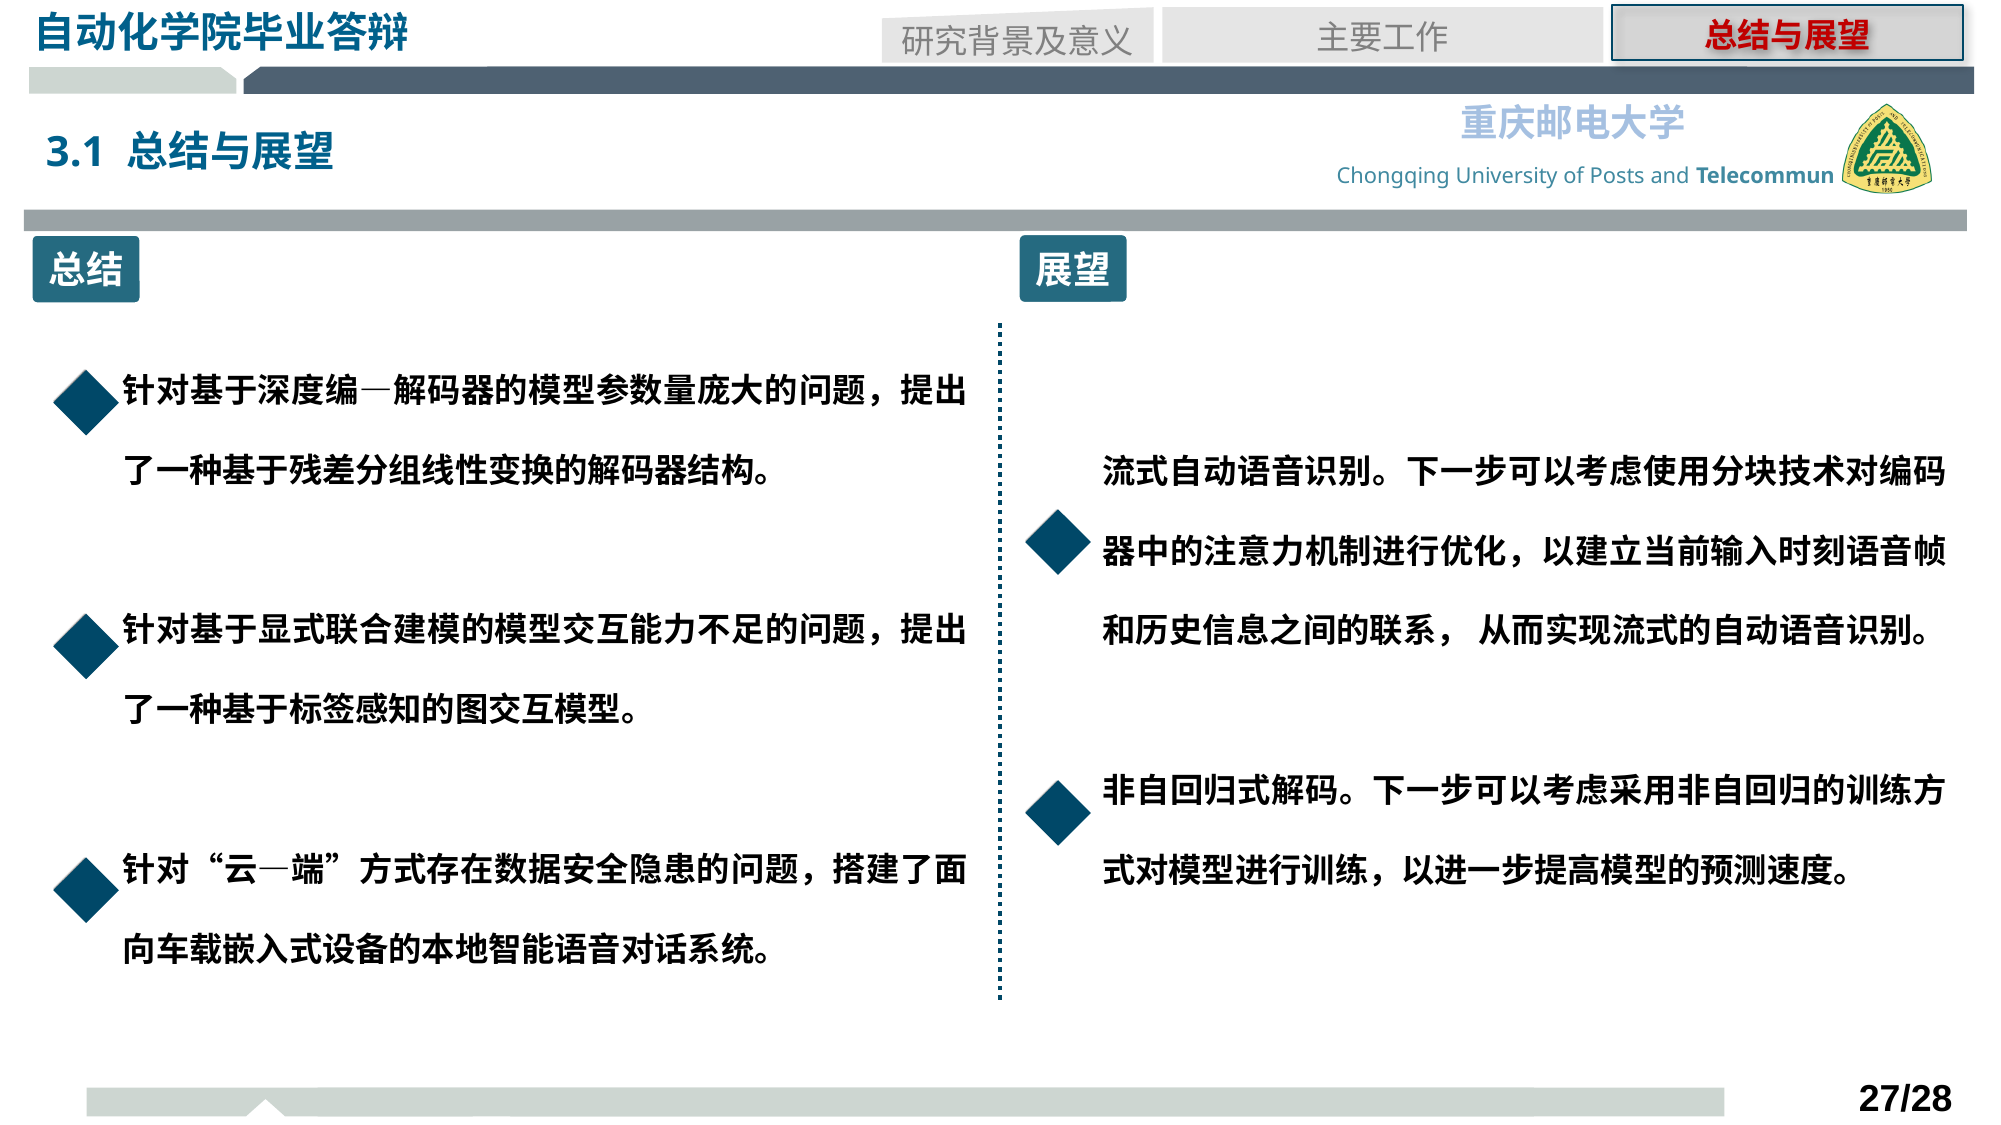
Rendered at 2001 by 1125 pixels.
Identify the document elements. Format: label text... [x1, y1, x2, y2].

text_box 总结与展望 [1612, 6, 1963, 62]
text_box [53, 321, 983, 972]
text_box 3.1 总结与展望 [31, 133, 1449, 216]
text_box [1610, 3, 1965, 13]
text_box 总结 [30, 233, 142, 305]
text_box 主要工作 [1241, 8, 1525, 64]
text_box [1160, 5, 1606, 65]
text_box 展望 [1017, 233, 1129, 304]
text_box [1025, 509, 1091, 575]
text_box [1025, 780, 1091, 846]
picture [1836, 103, 1937, 194]
text_box 流式自动语音识别。下一步可以考虑使用分块技术对编码 器中的注意力机制进行优化，以建立当前输入时刻语音帧和历史信息之间的联系， 从而实现流式的自动语音识别。 非自回归式解码。下一步可以考虑采用非自回归的训练方式对模型进行训练，以进一步提高模型的预测速度。 [1087, 402, 1962, 897]
text_box 研究背景及意义 [879, 5, 1156, 65]
